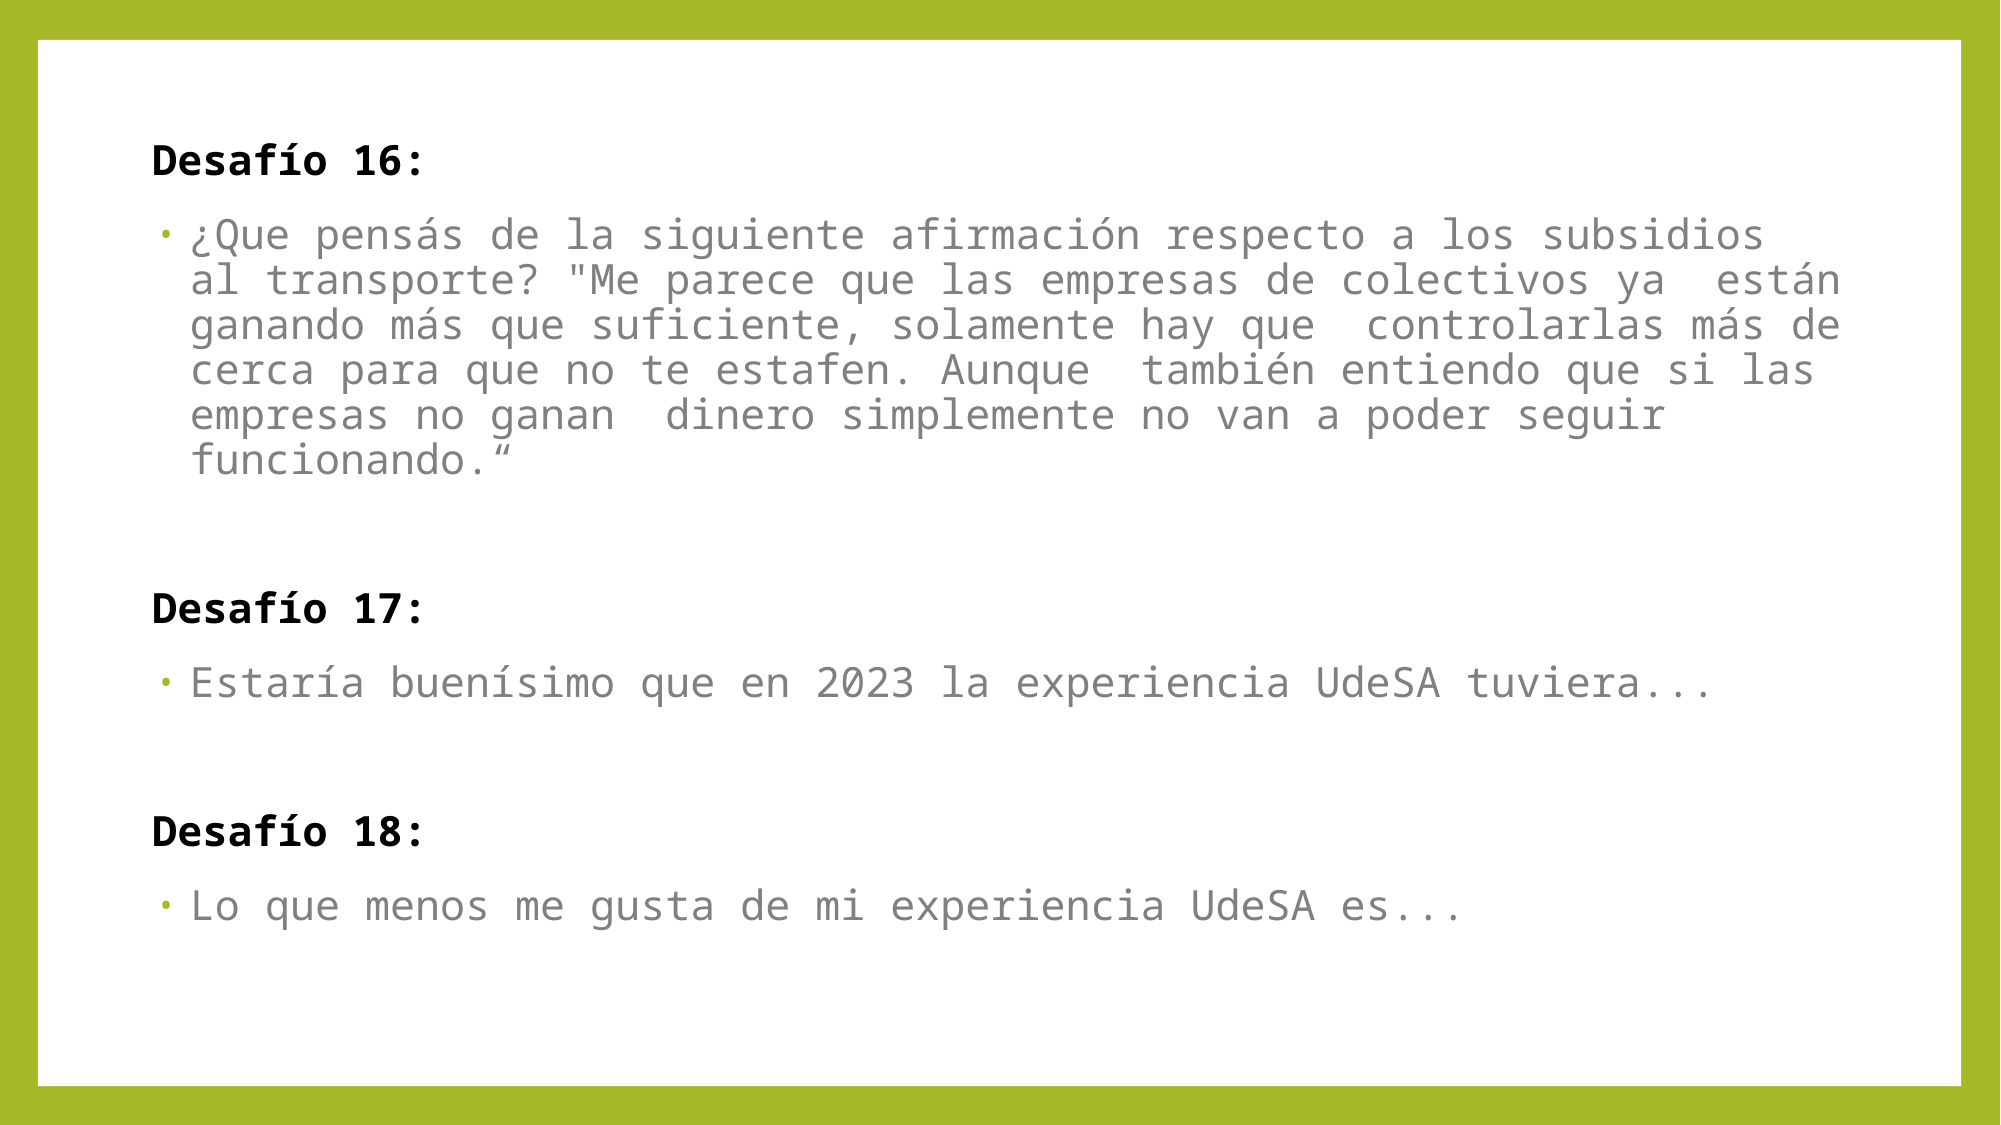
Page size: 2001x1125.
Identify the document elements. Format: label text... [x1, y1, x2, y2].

list Desafío 16: ¿Que pensás de la siguiente afirmación respecto a los subsidios al transporte? "Me parece que las empresas de colectivos ya están ganando más que suficiente, solamente hay que controlarlas más de cerca para que no te estafen. Aunque también entiendo que si las empresas no ganan dinero simplemente no van a poder seguir funcionando.“ Desafío 17: Estaría buenísimo que en 2023 la experiencia UdeSA tuviera... Desafío 18: Lo que menos me gusta de mi experiencia UdeSA es... [137, 52, 1863, 1014]
